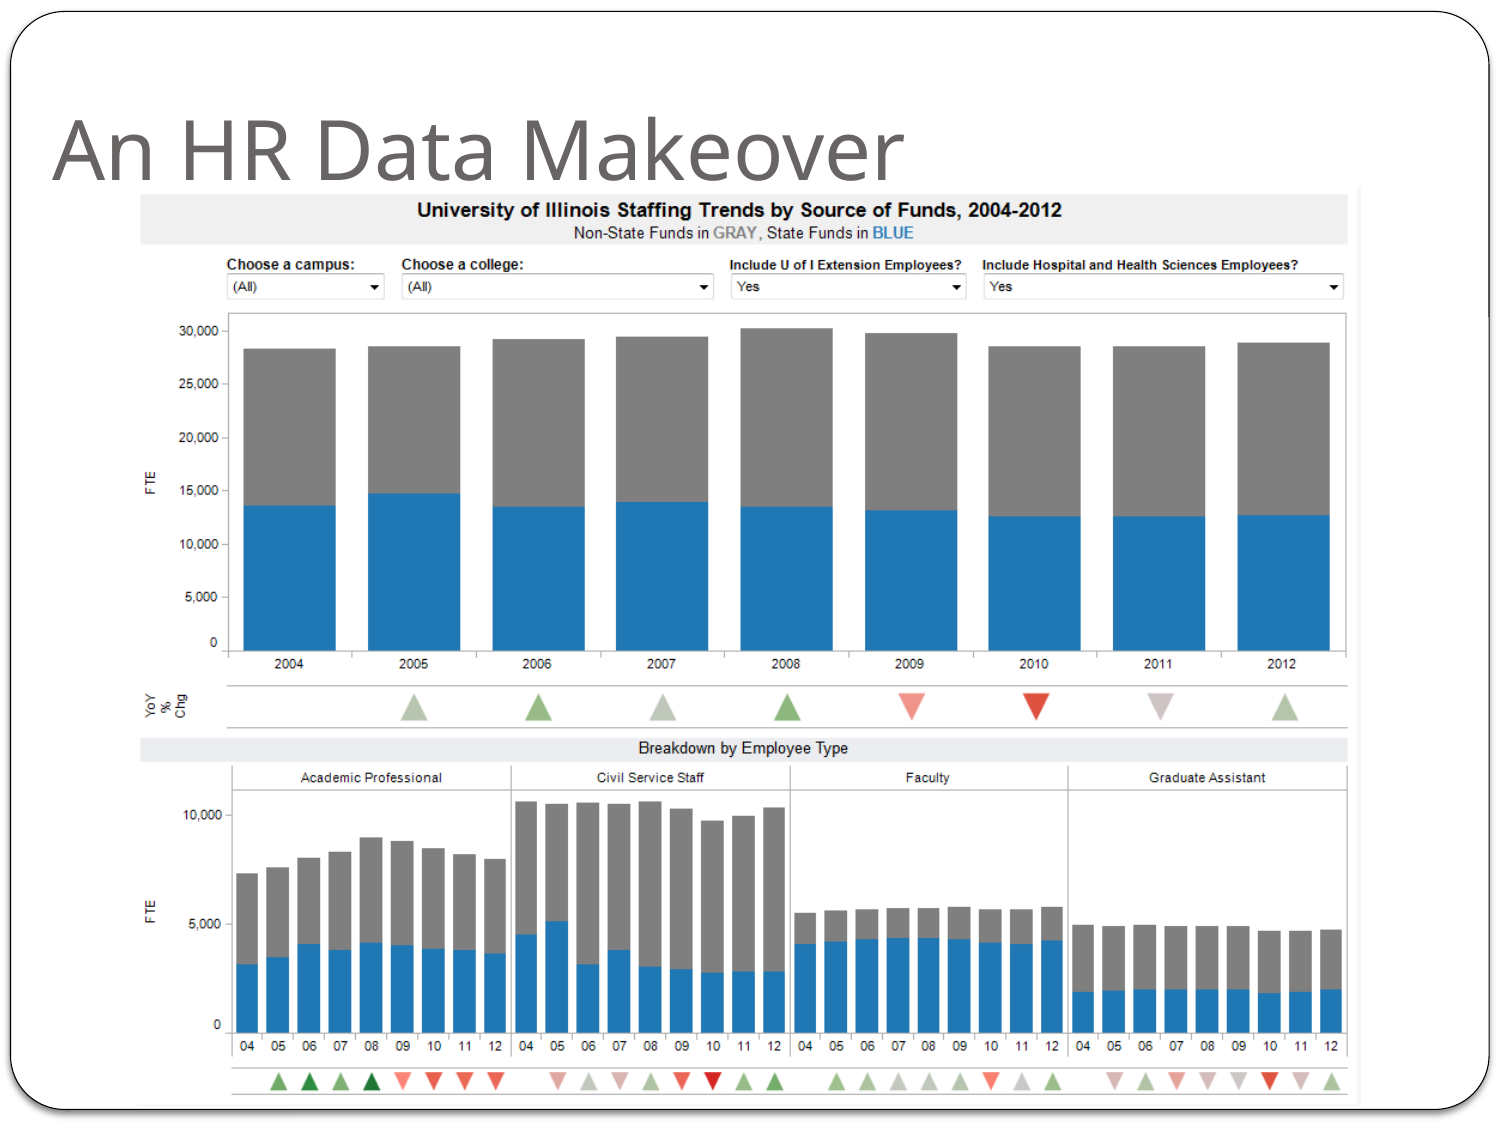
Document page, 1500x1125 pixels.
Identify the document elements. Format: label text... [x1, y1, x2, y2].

title An HR Data Makeover [37, 24, 1313, 213]
picture [137, 187, 1362, 1108]
